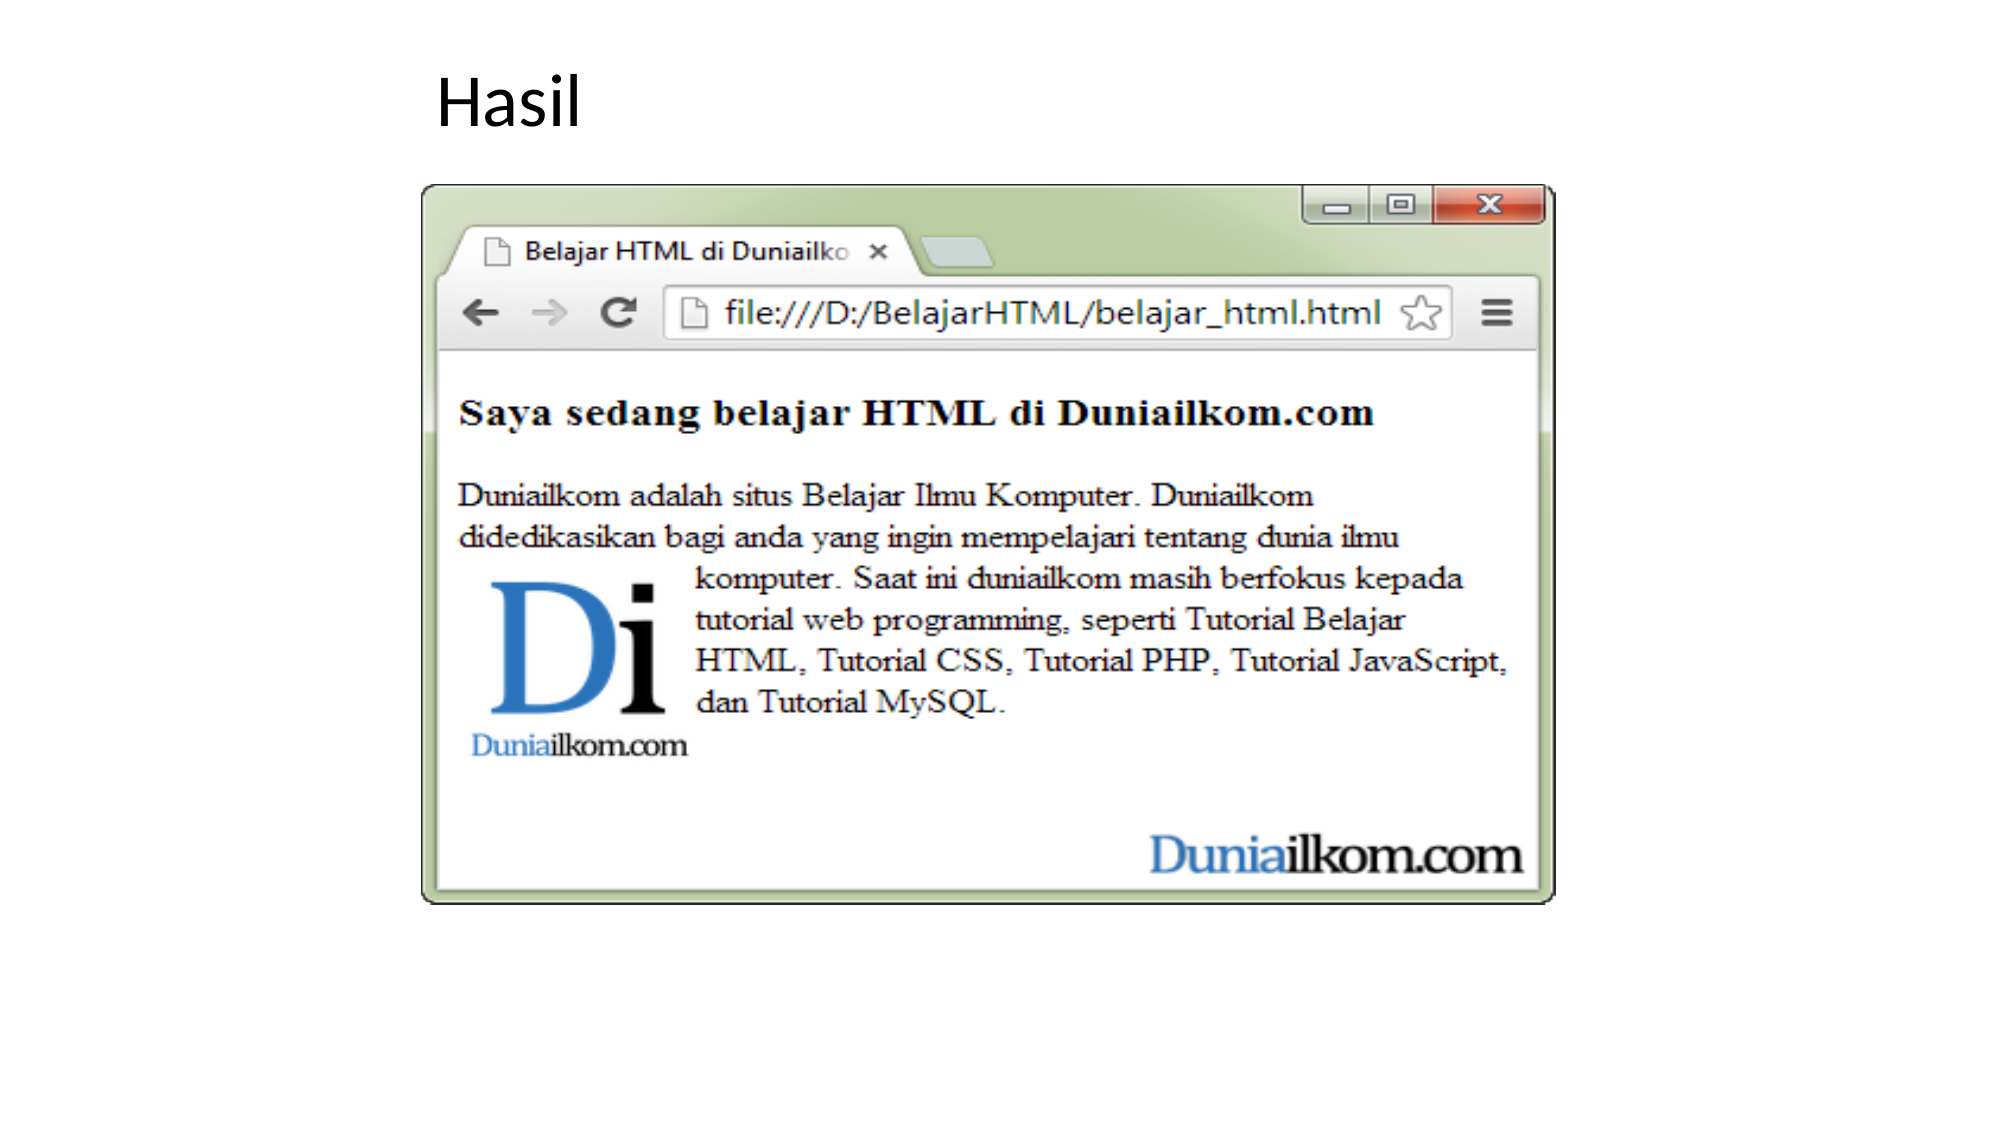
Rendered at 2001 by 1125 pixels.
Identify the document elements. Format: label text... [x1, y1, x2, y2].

picture [420, 184, 1556, 906]
title Hasil [421, 45, 1675, 149]
